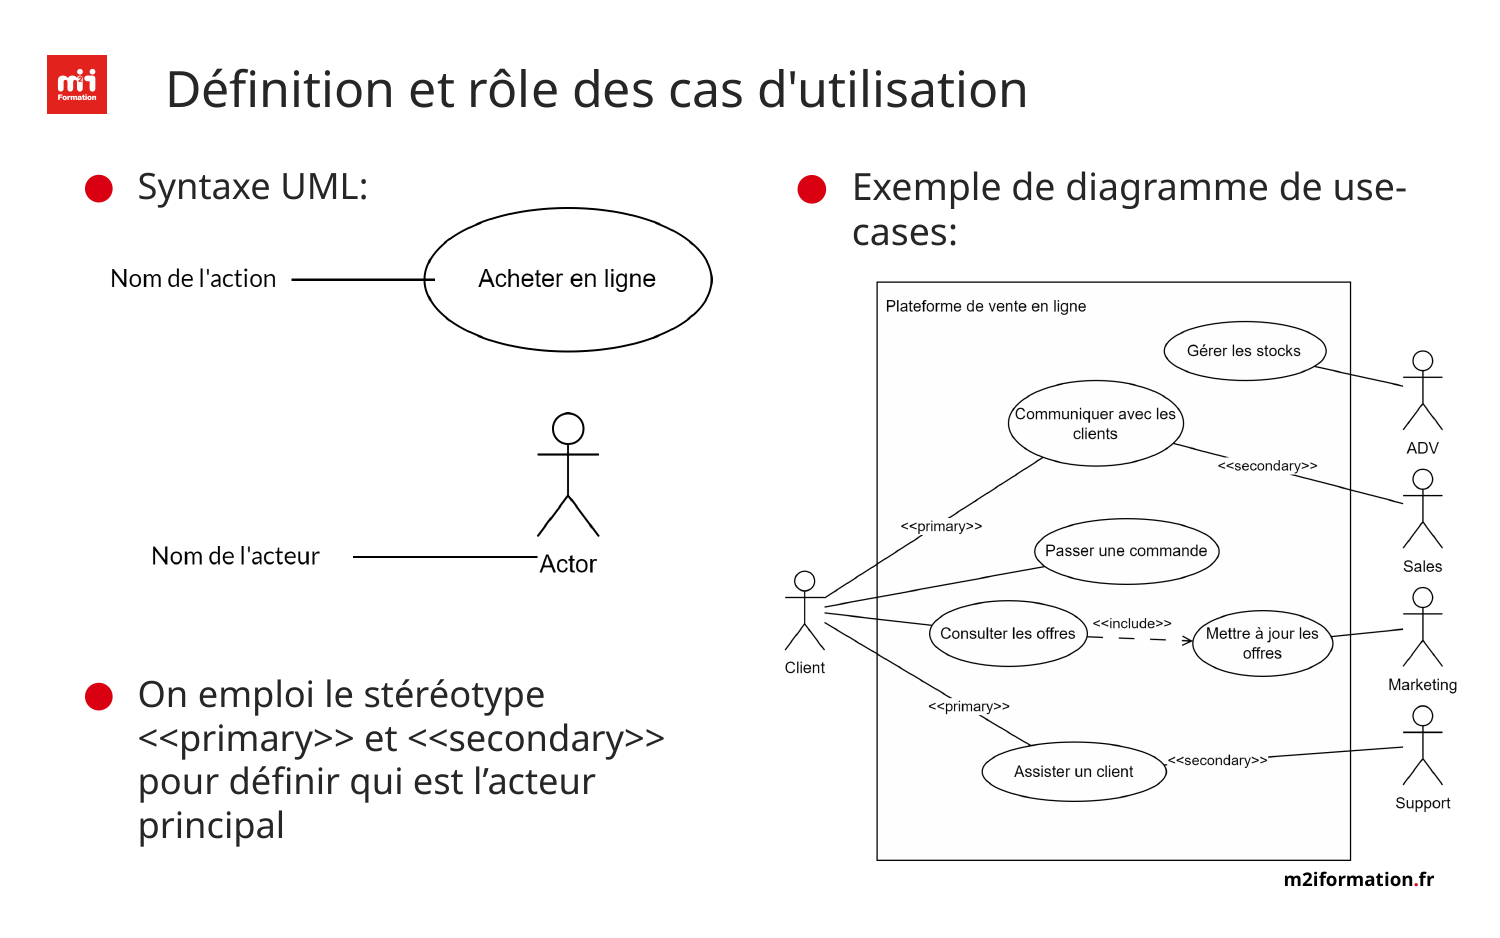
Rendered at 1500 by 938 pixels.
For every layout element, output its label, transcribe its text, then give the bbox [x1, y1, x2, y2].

title Définition et rôle des cas d'utilisation [150, 45, 1451, 130]
picture [47, 55, 107, 114]
list Exemple de diagramme de use-cases: [761, 155, 1462, 859]
list Syntaxe UML: On emploi le stéréotype <<primary>> et <<secondary>> pour définir qui est l’acteur principal [49, 155, 750, 859]
picture [771, 268, 1472, 874]
picture [85, 186, 733, 601]
